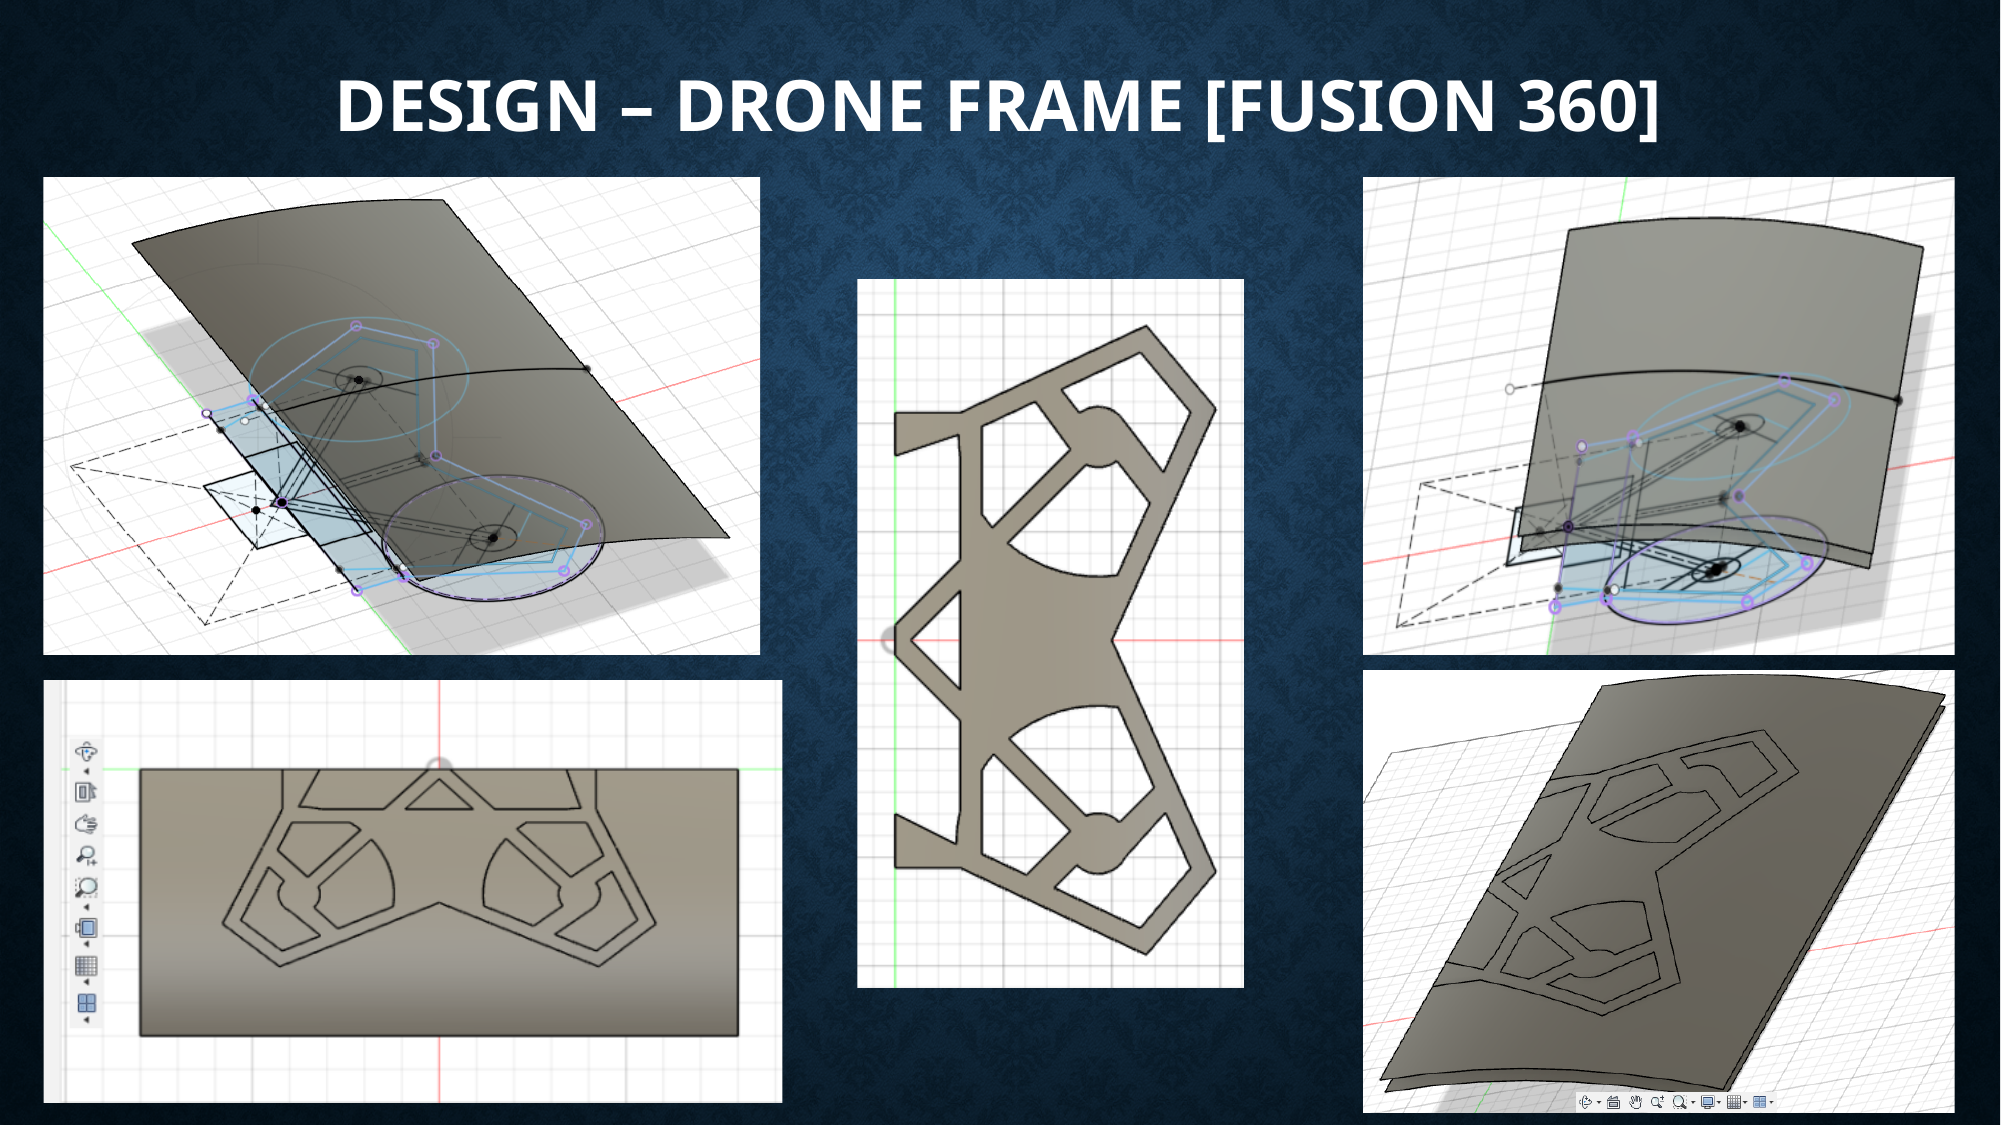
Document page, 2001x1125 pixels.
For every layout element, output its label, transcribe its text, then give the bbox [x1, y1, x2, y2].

picture [856, 279, 1245, 988]
title DESIGN – DRONE FRAME [FUSION 360] [149, 0, 1849, 218]
picture [42, 177, 783, 1125]
picture [1362, 177, 1956, 655]
picture [1362, 670, 1956, 1113]
